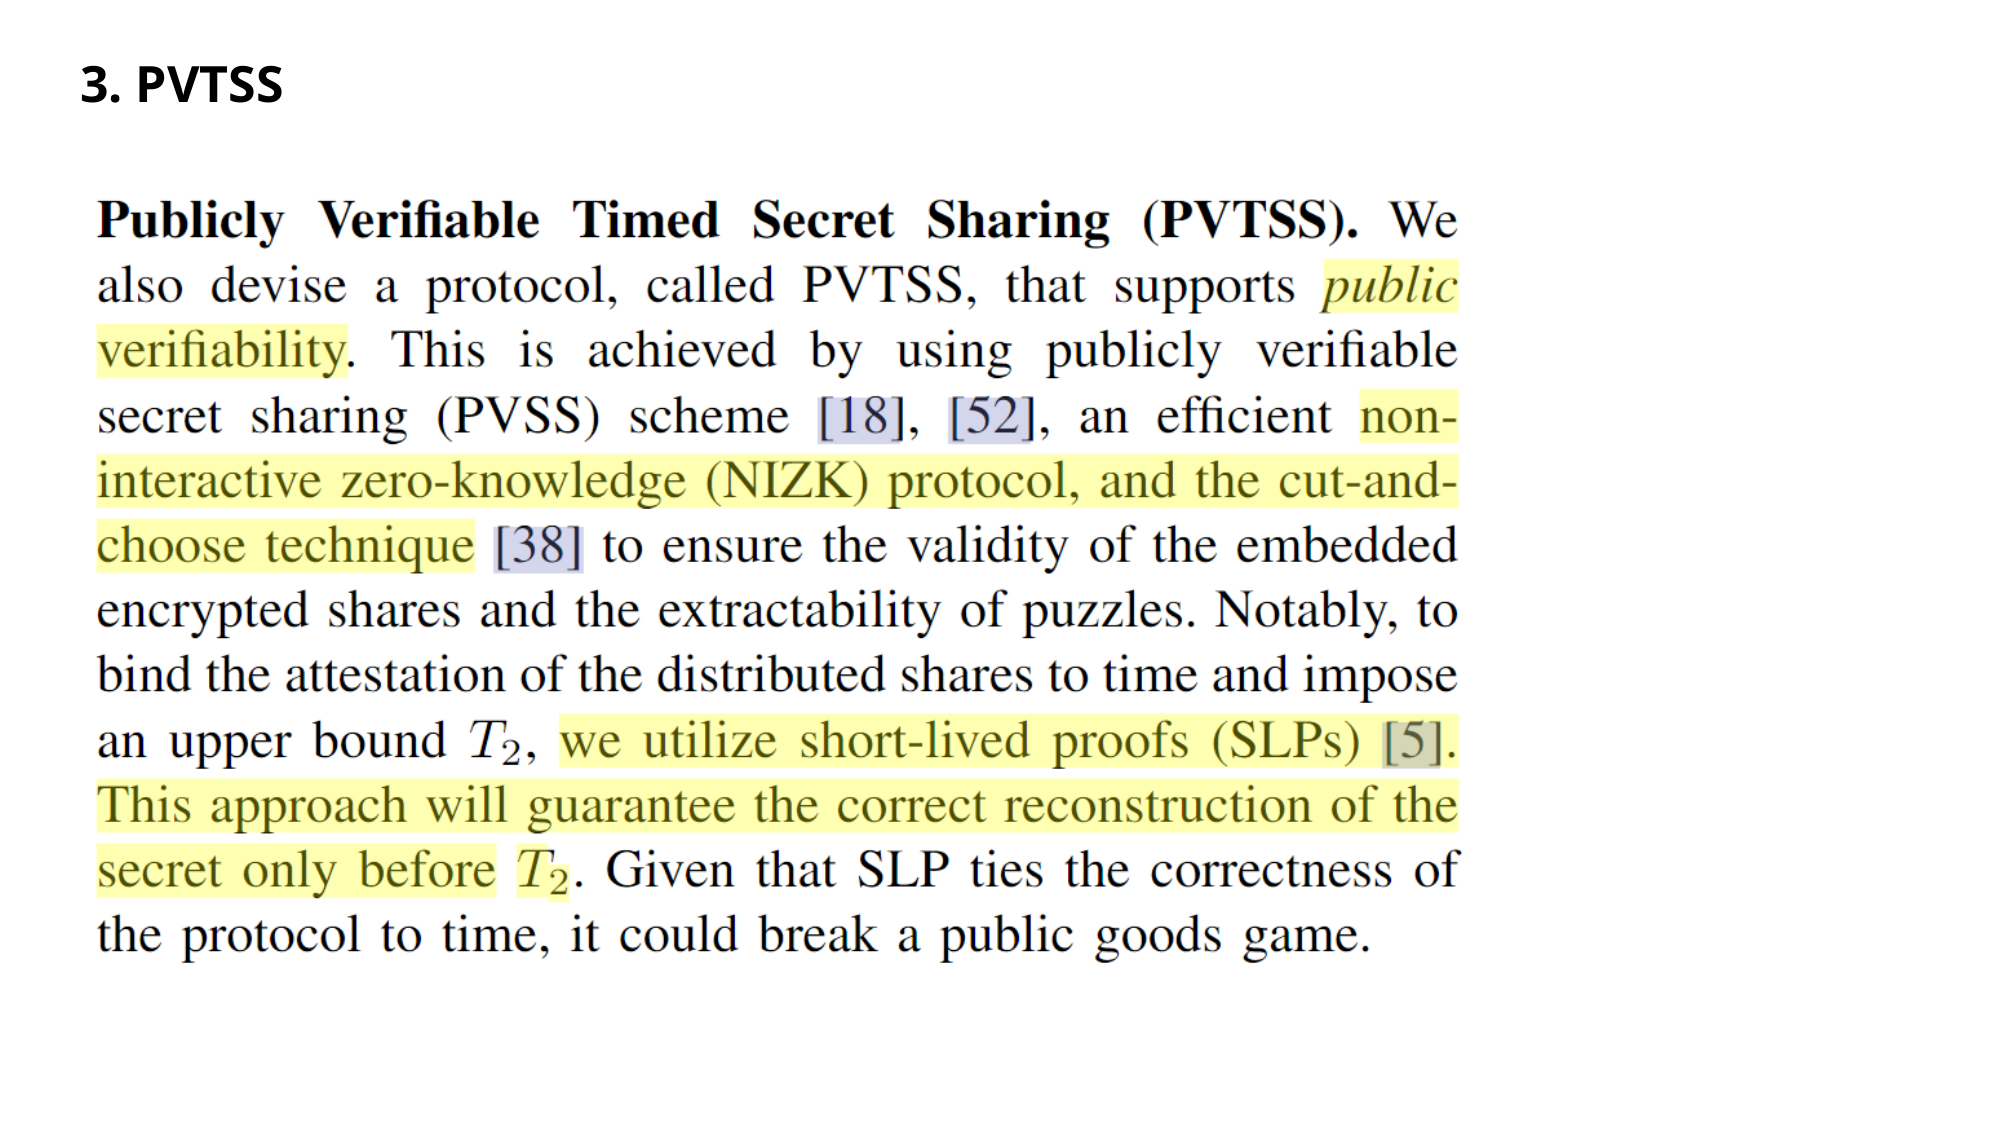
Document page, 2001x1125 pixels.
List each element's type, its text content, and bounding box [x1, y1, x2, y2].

text_box 3. PVTSS [65, 44, 358, 120]
picture [84, 183, 1483, 972]
